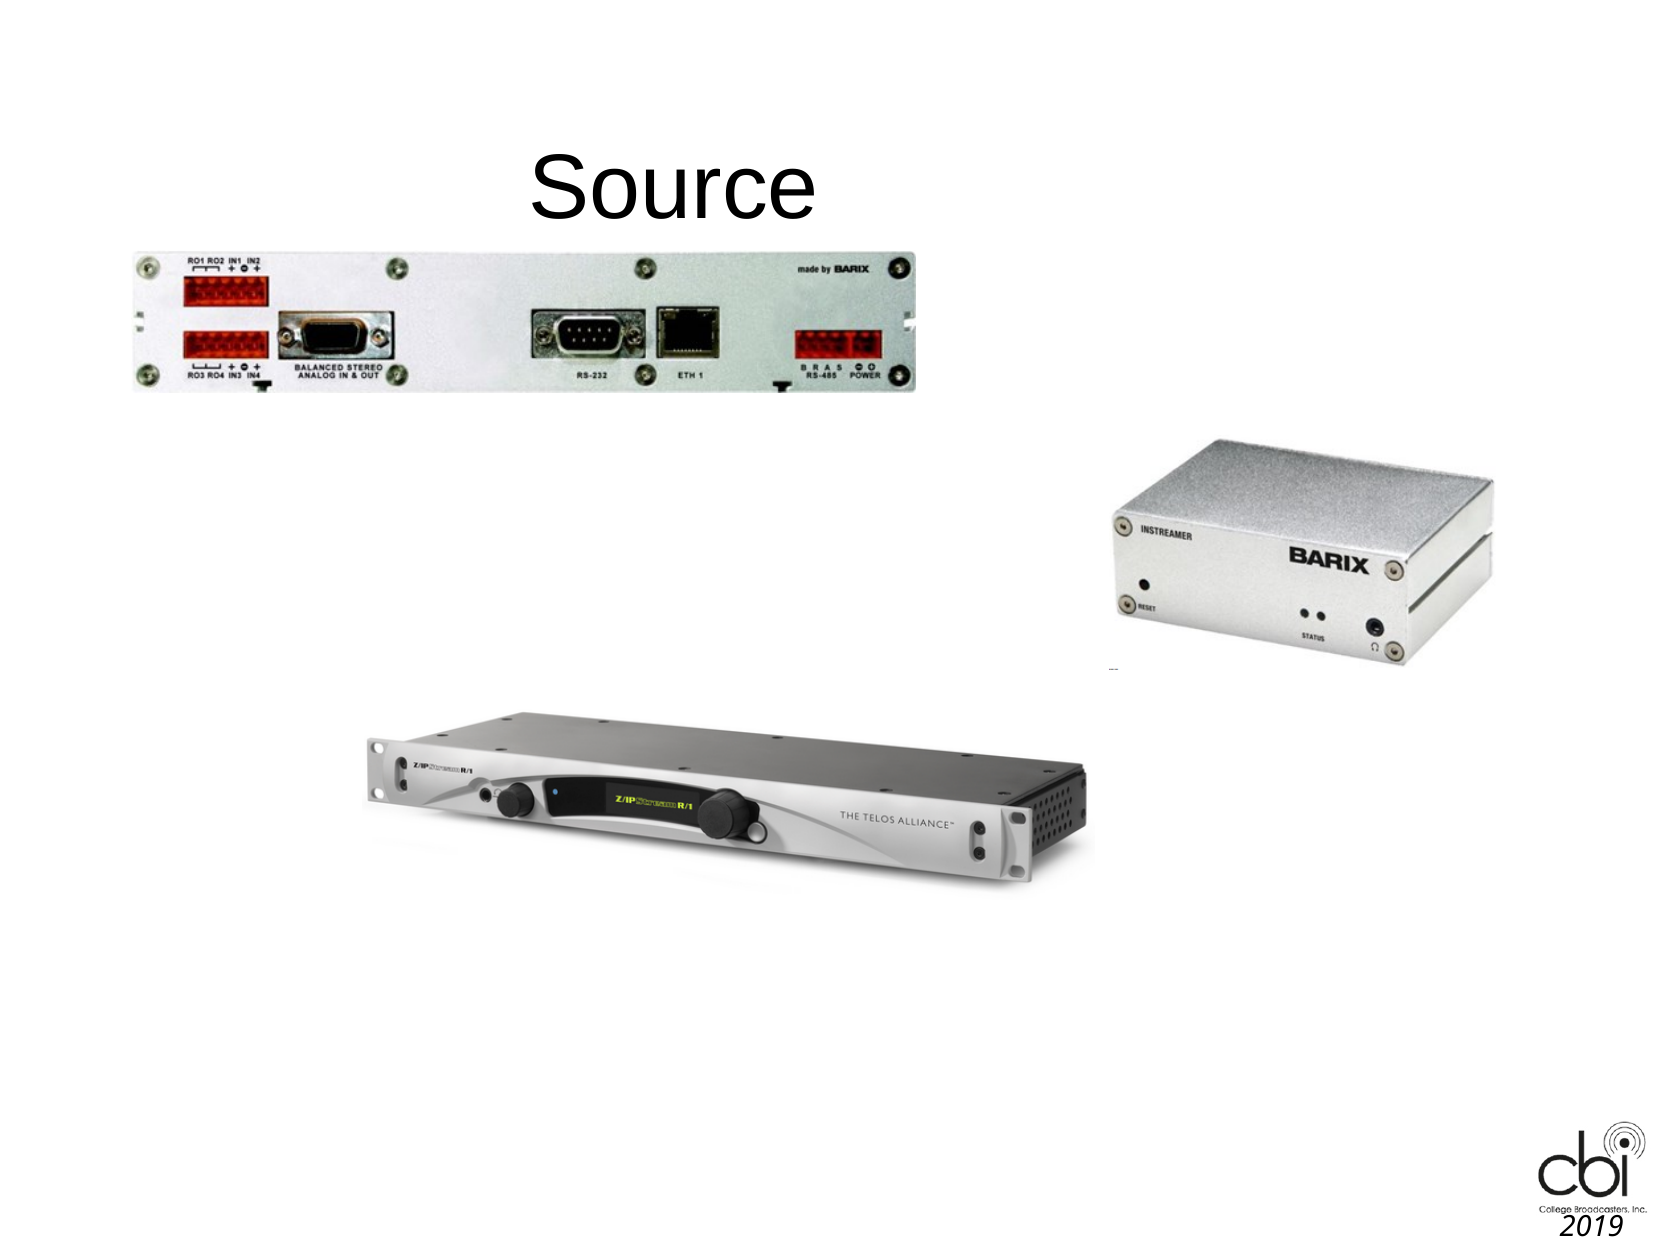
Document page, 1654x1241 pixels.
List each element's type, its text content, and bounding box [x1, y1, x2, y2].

picture [362, 706, 1096, 901]
picture [130, 250, 916, 393]
text_box Source Clients [513, 119, 1140, 355]
picture [1109, 434, 1501, 670]
picture [1529, 1120, 1654, 1216]
